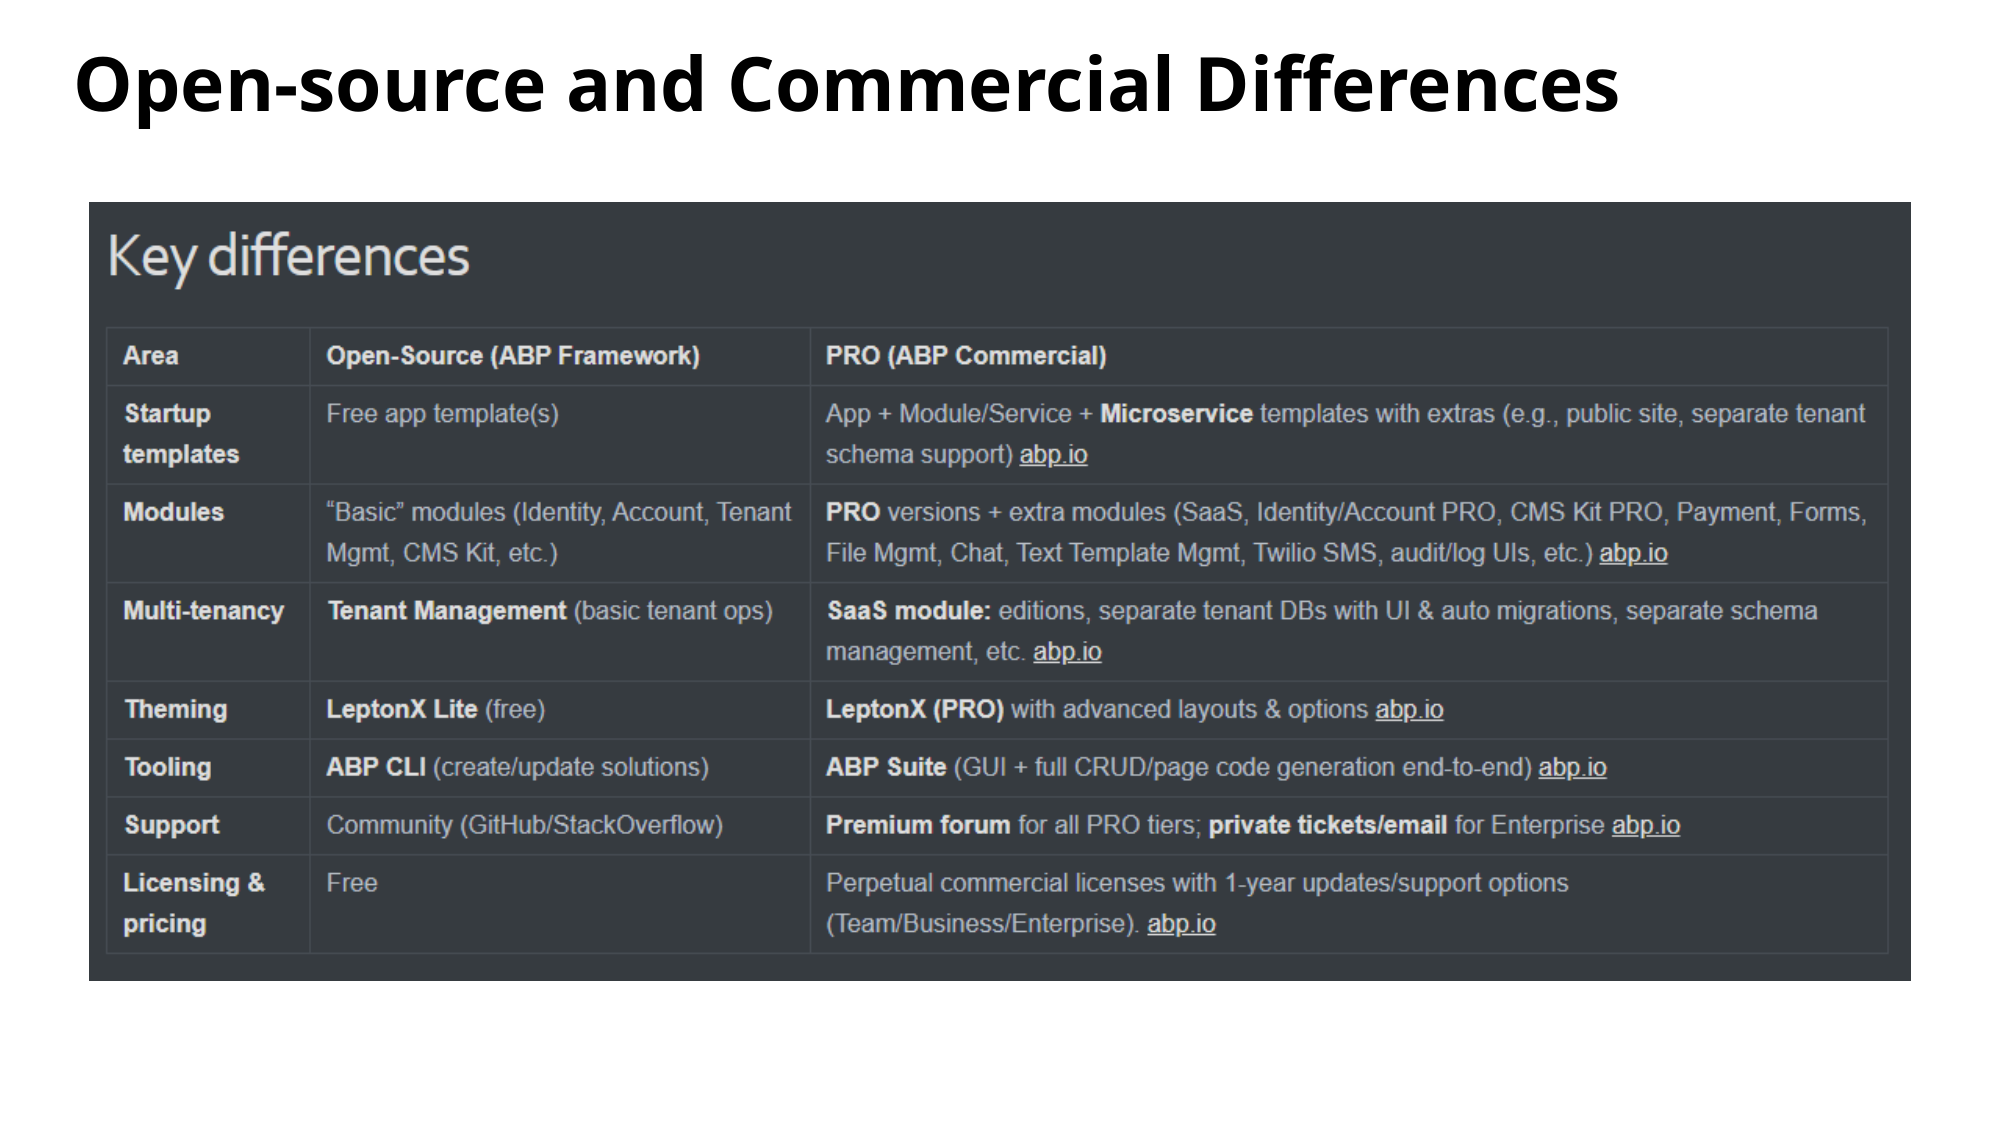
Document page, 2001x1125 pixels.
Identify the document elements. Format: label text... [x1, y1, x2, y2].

text_box Open-source and Commercial Differences [58, 29, 1903, 146]
picture [89, 202, 1911, 981]
